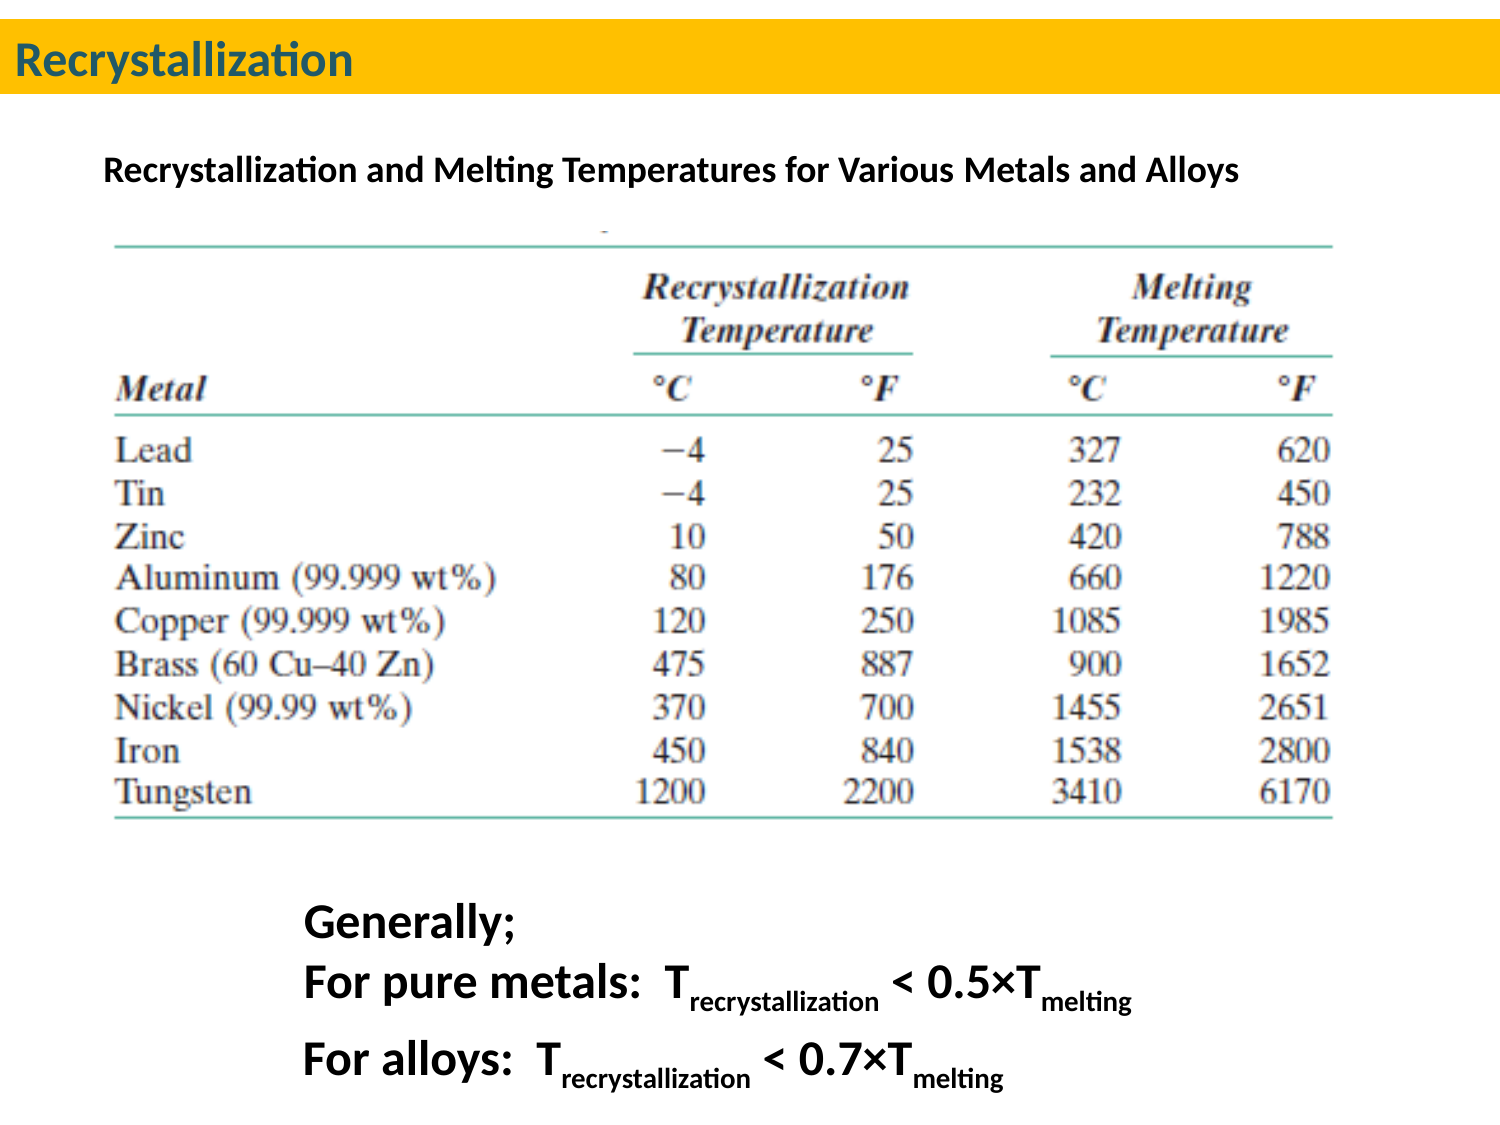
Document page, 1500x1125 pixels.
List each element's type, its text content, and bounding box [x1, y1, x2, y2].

picture [100, 231, 1425, 835]
text_box Recrystallization [0, 19, 1500, 94]
text_box Generally; For pure metals: Trecrystallization < 0.5×Tmelting [289, 881, 1159, 1025]
text_box Recrystallization and Melting Temperatures for Various Metals and Alloys [88, 137, 1436, 197]
text_box For alloys: Trecrystallization < 0.7×Tmelting [288, 1018, 1030, 1102]
